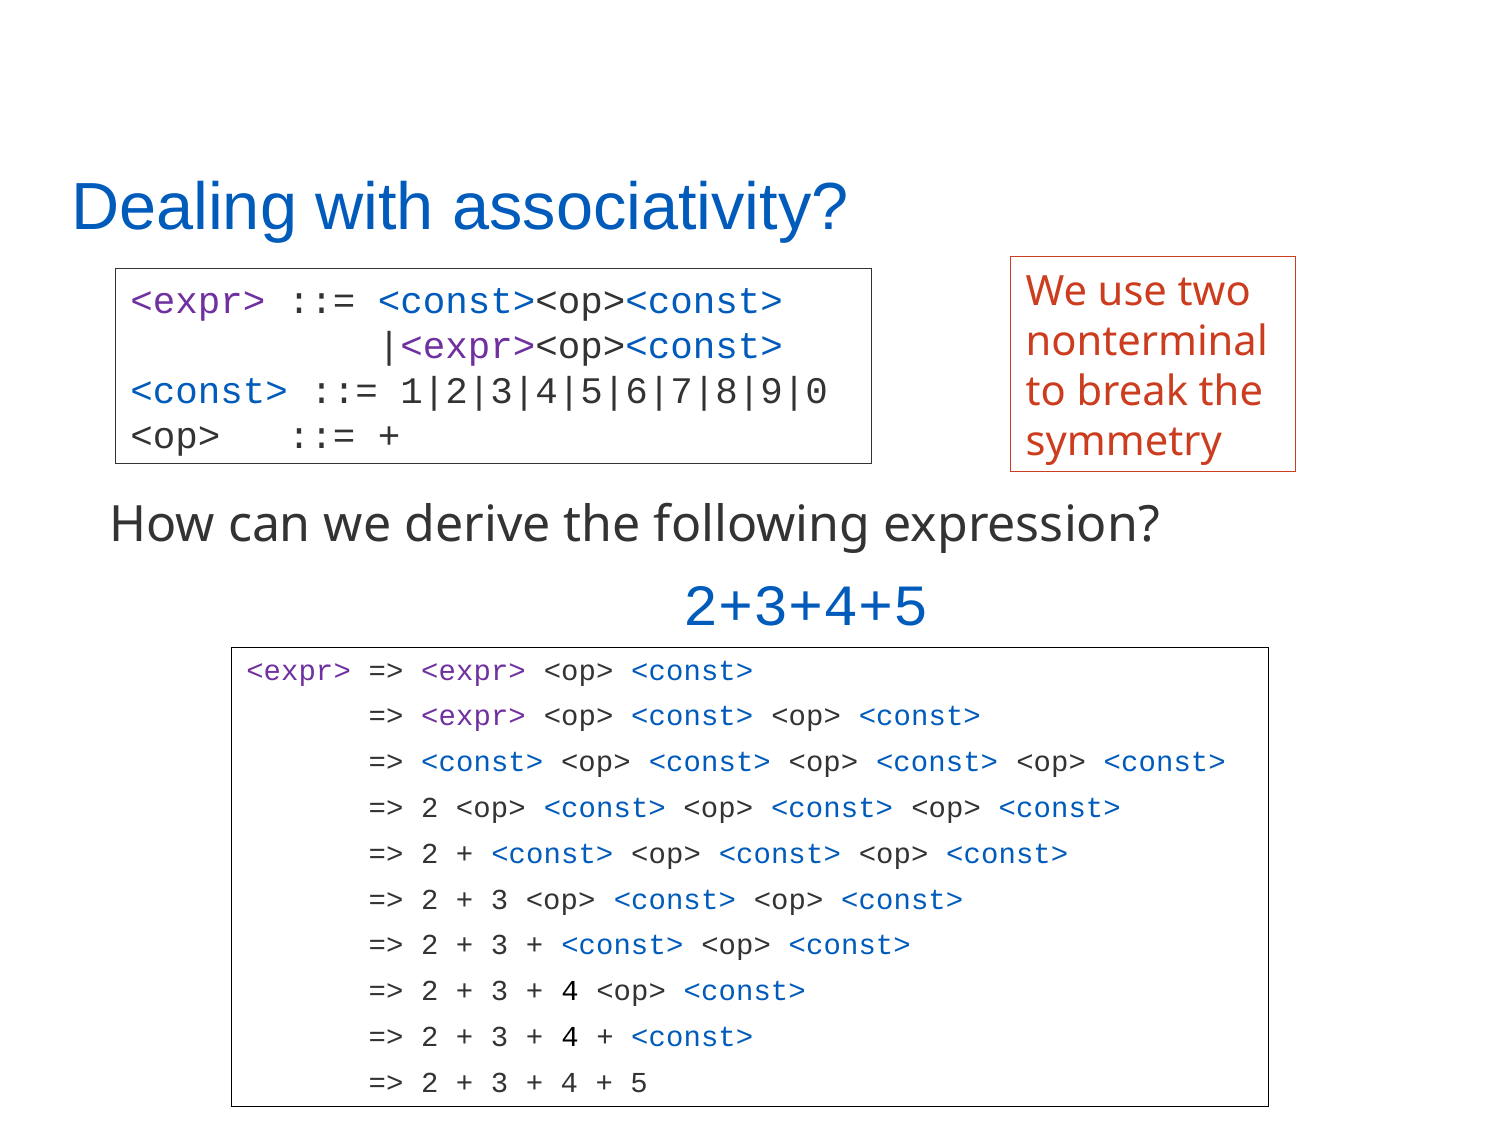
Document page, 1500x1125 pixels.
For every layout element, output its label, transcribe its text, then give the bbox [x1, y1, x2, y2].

text_box 2+3+4+5 [651, 560, 962, 645]
text_box We use two nonterminal to break the symmetry [1010, 256, 1296, 472]
text_box Dealing with associativity? [56, 144, 1444, 251]
list <expr> => <expr> <op> <const> => <expr> <op> <const> <op> <const> => <const> <op> <const> <op> <const> <op> <const> => 2 <op> <const> <op> <const> <op> <const> => 2 + <const> <op> <const> <op> <const> => 2 + 3 <op> <const> <op> <const> => 2 + 3 + <const> <op> <const> => 2 + 3 + 4 <op> <const> => 2 + 3 + 4 + <const> => 2 + 3 + 4 + 5 [231, 647, 1269, 1107]
text_box How can we derive the following expression? [94, 484, 1483, 559]
text_box <expr> ::= <const><op><const> |<expr><op><const> <const> ::= 1|2|3|4|5|6|7|8|9|0 <op> ::= + [115, 268, 872, 464]
